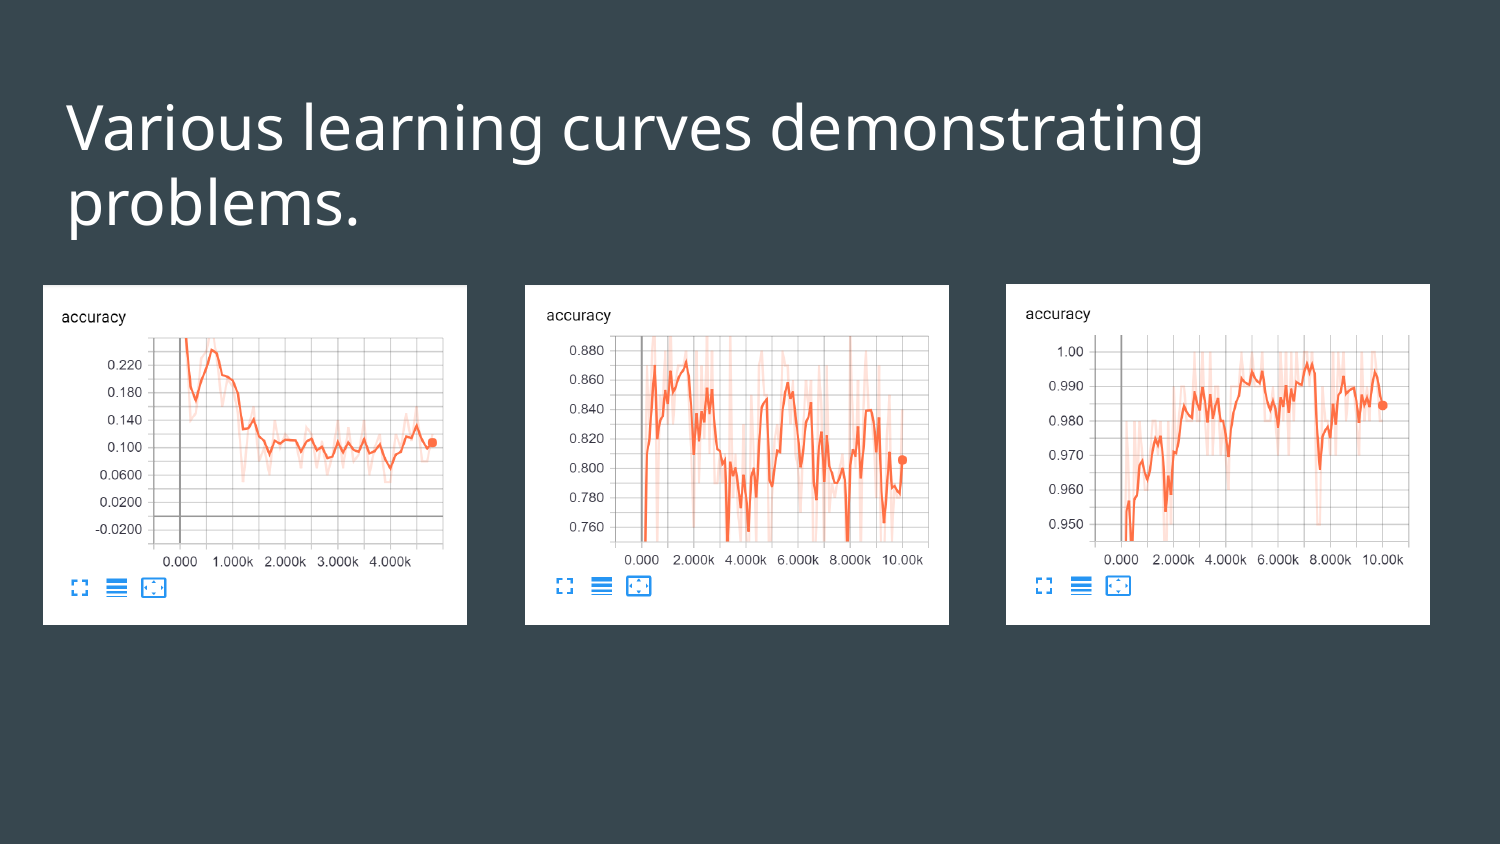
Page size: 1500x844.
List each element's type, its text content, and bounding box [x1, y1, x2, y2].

picture [1006, 284, 1430, 626]
picture [43, 284, 468, 625]
picture [525, 284, 949, 625]
title Various learning curves demonstrating problems. [51, 72, 1449, 167]
